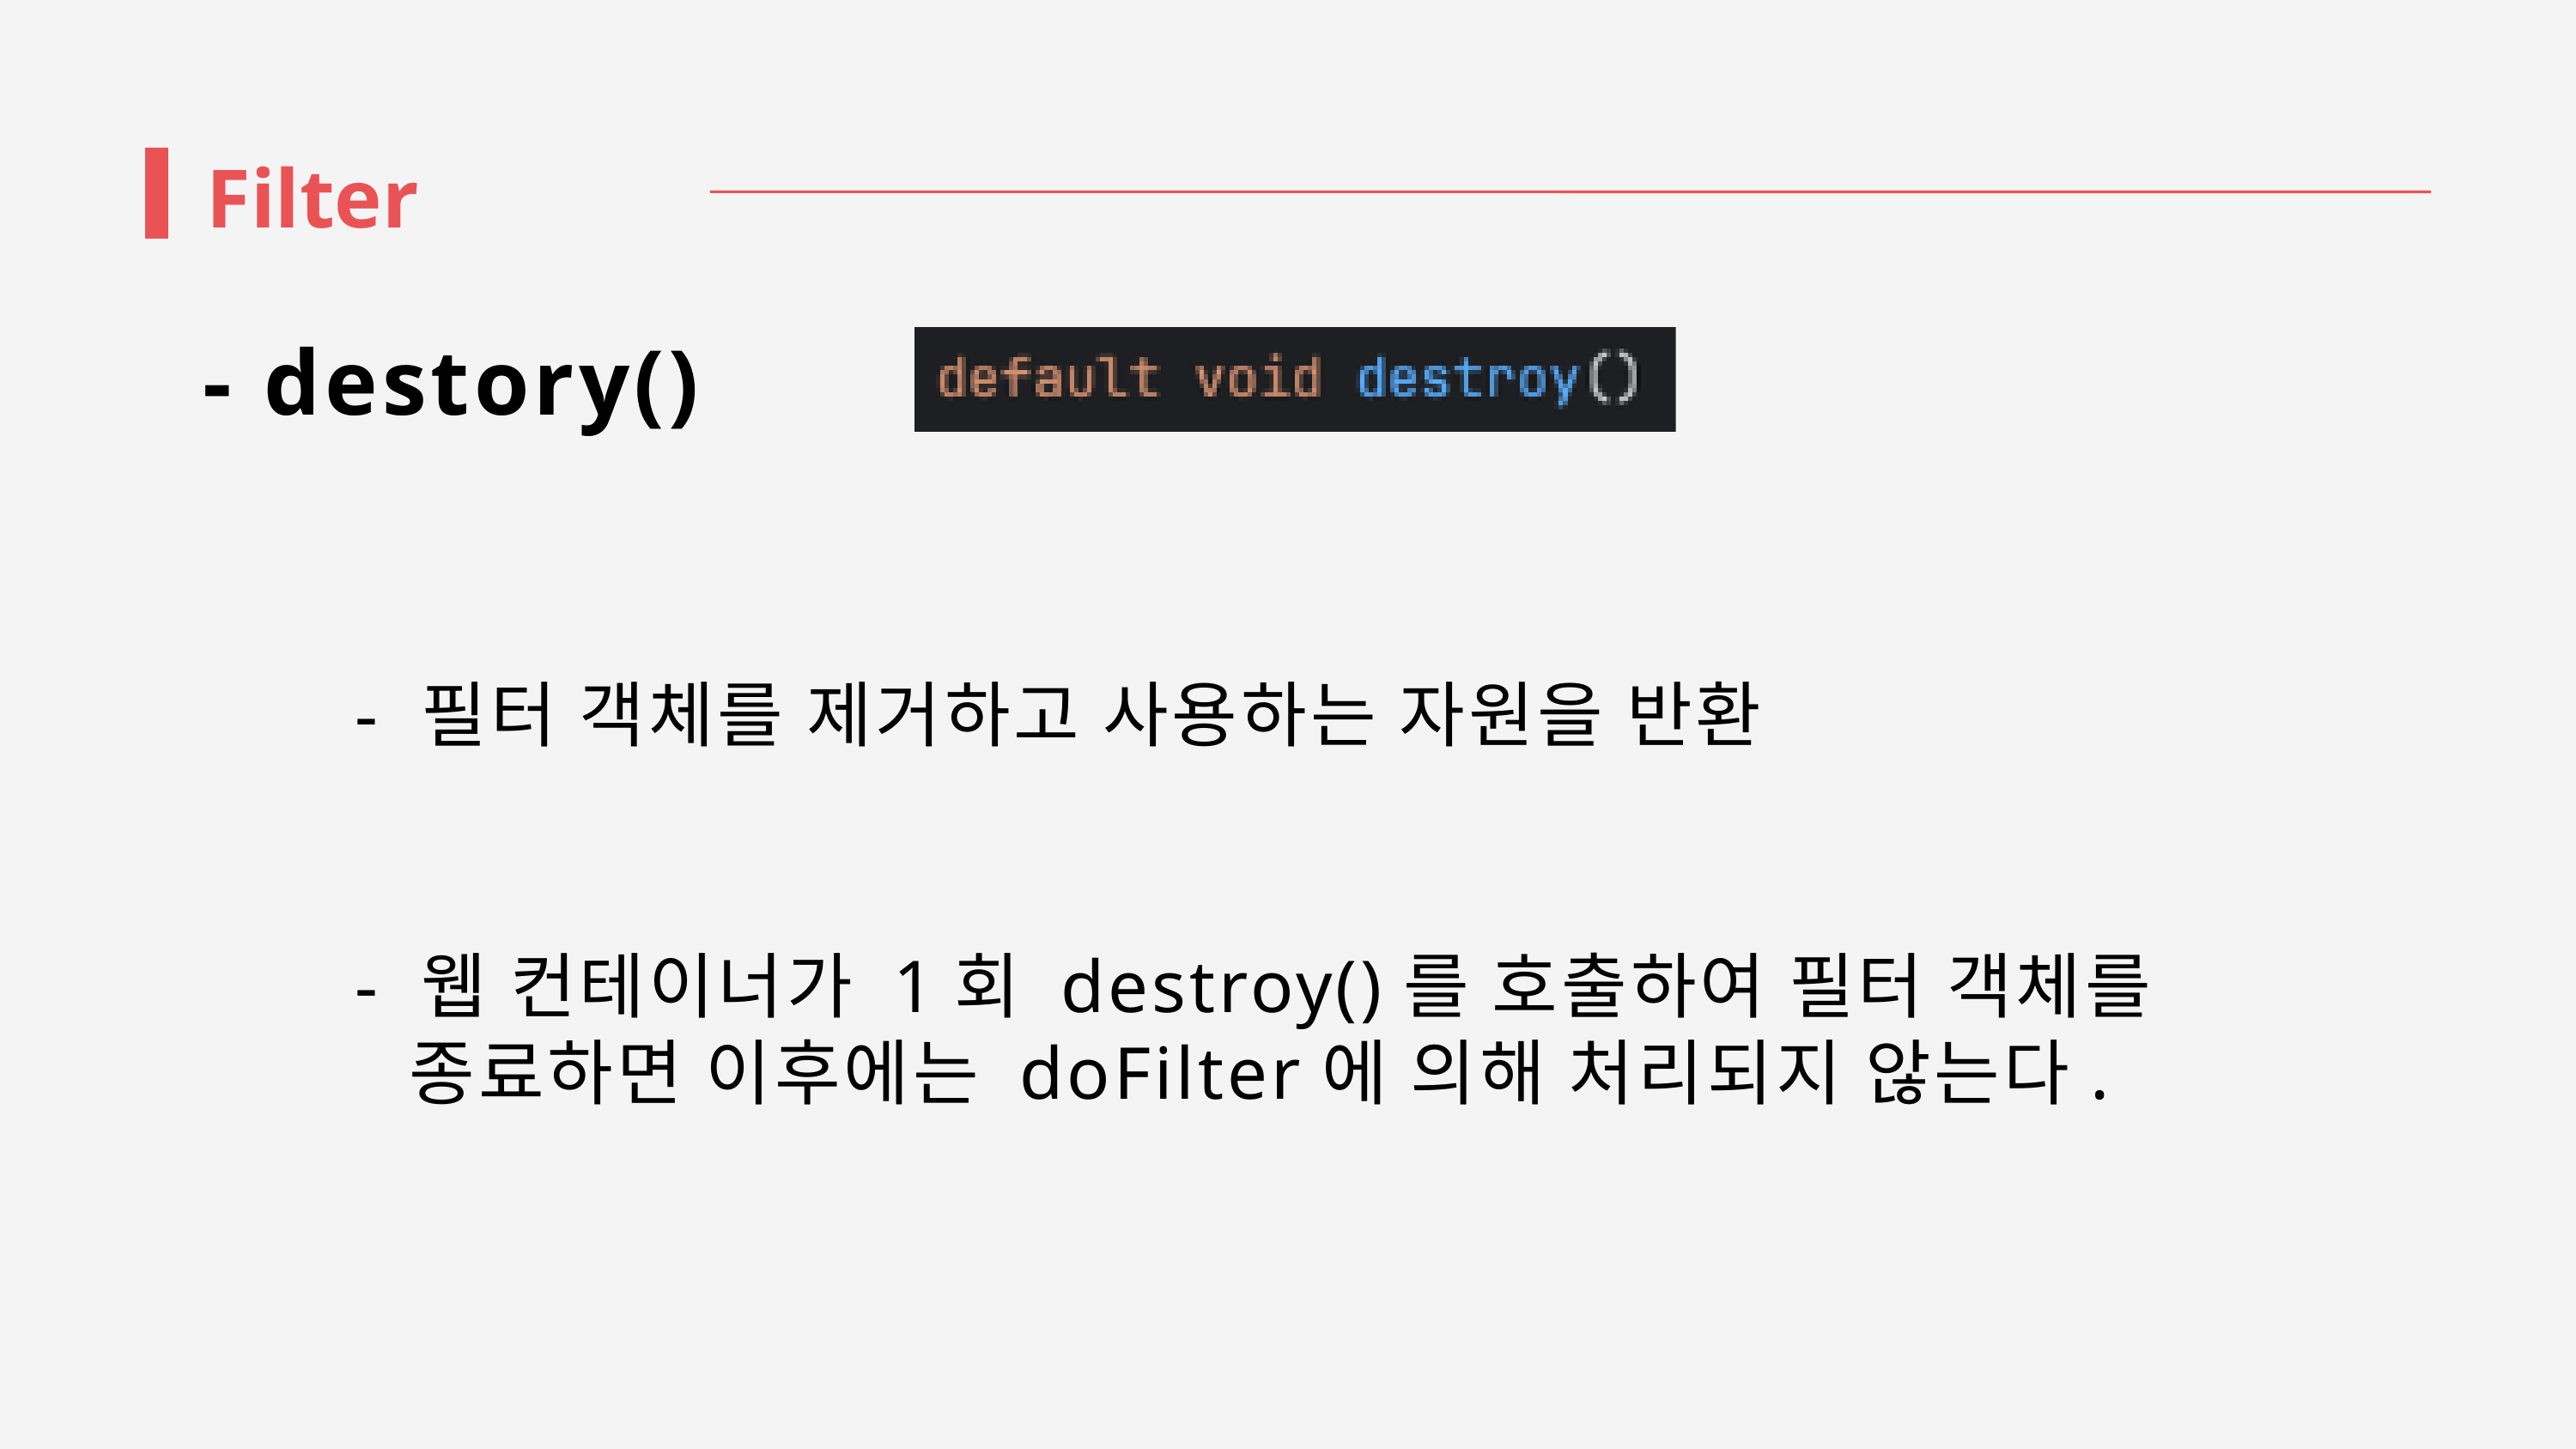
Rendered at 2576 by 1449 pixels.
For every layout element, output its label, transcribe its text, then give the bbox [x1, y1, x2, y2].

text_box [1125, 327, 1676, 432]
text_box - 웹 컨테이너가 1회 destroy()를 호출하여 필터 객체를 종료하면 이후에는 doFilter에 의해 처리되지 않는다. [333, 941, 2303, 1113]
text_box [144, 147, 168, 239]
text_box - 필터 객체를 제거하고 사용하는 자원을 반환 [333, 669, 2257, 755]
text_box - destory() [175, 324, 1125, 433]
text_box Filter [206, 139, 885, 245]
